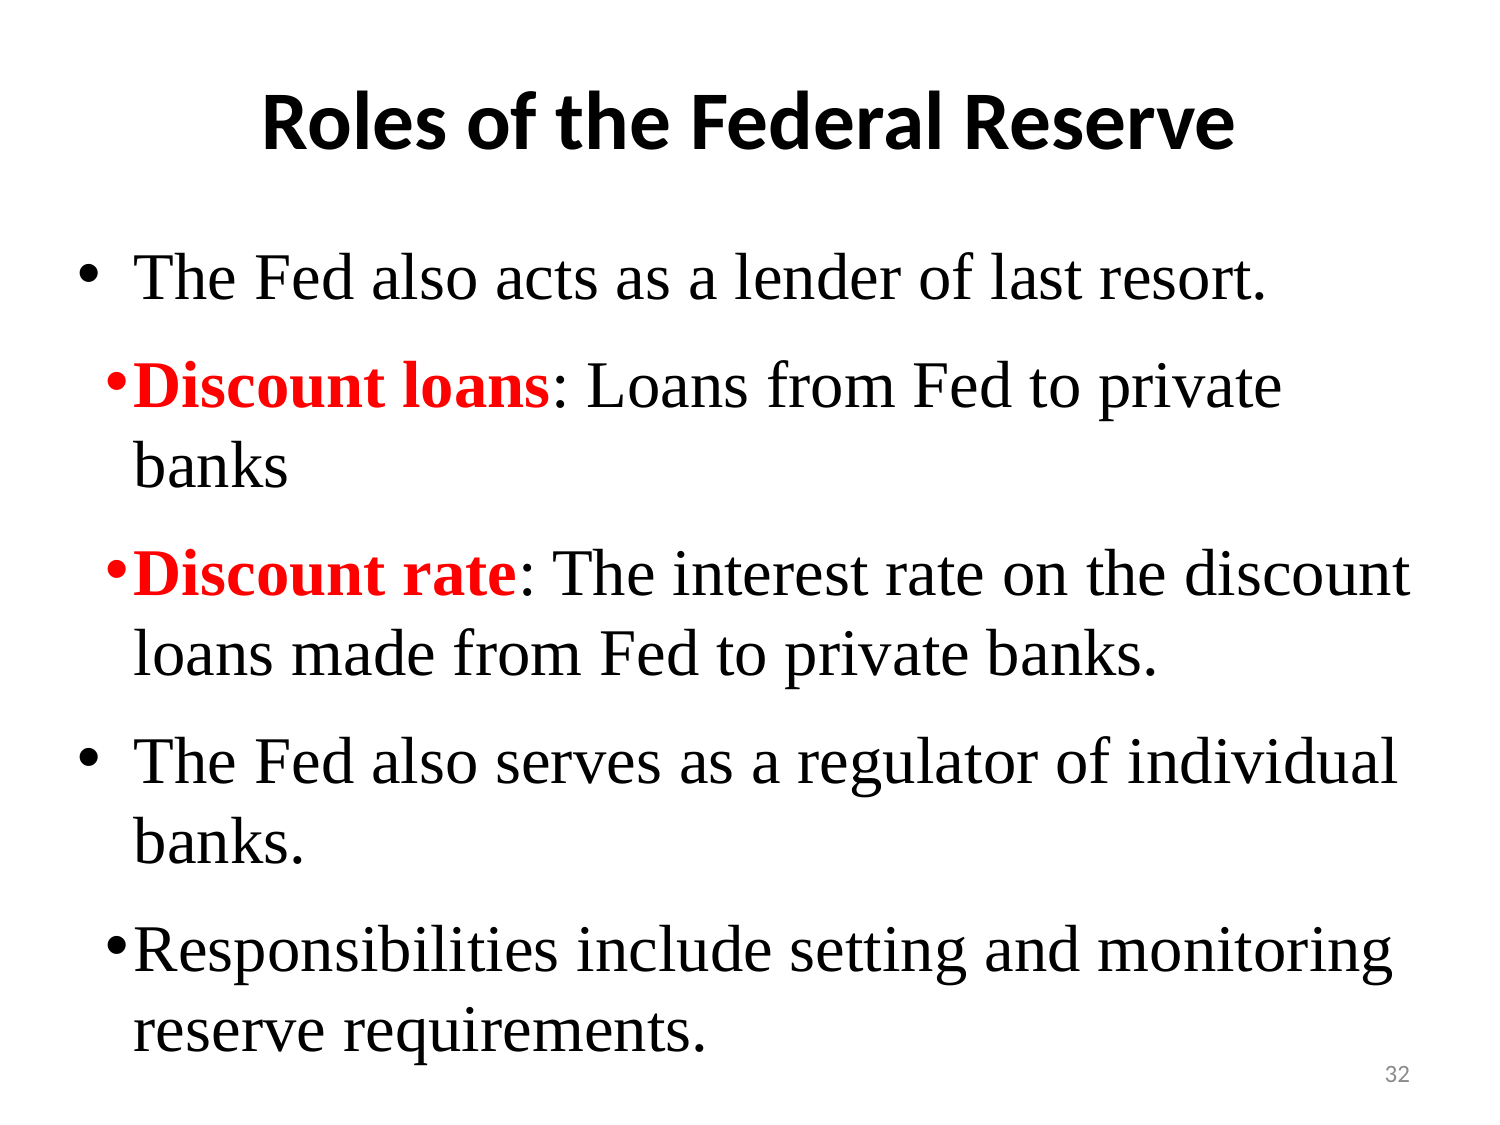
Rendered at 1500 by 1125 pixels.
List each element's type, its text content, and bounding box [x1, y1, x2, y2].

list The Fed also acts as a lender of last resort. Discount loans: Loans from Fed to private banks Discount rate: The interest rate on the discount loans made from Fed to private banks. The Fed also serves as a regulator of individual banks. Responsibilities include setting and monitoring reserve requirements. [62, 224, 1438, 1063]
title Roles of the Federal Reserve [75, 45, 1425, 188]
slide_number 32 [1074, 1042, 1425, 1103]
